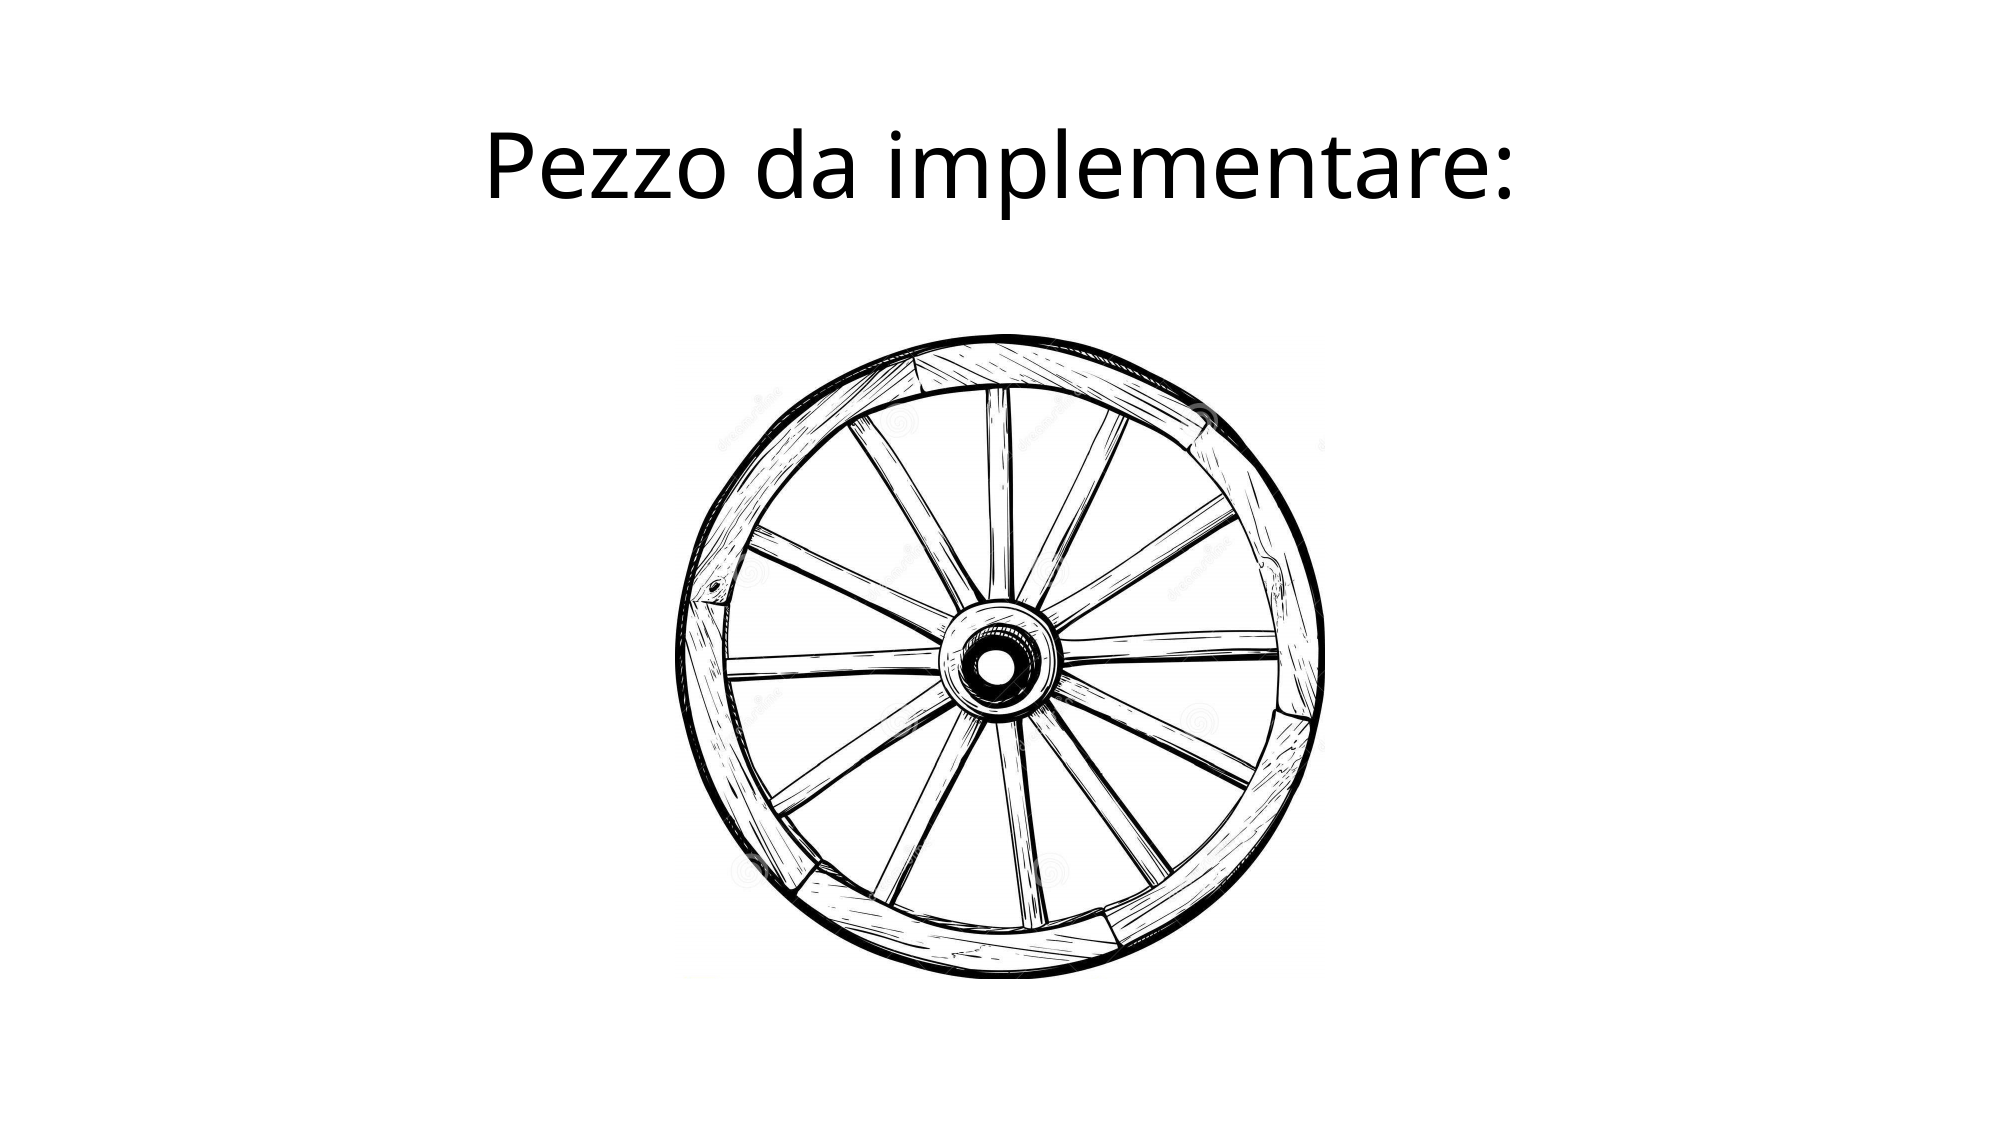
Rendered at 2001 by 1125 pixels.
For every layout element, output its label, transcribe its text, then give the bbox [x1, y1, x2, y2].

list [674, 334, 1325, 979]
title Pezzo da implementare: [137, 59, 1863, 278]
